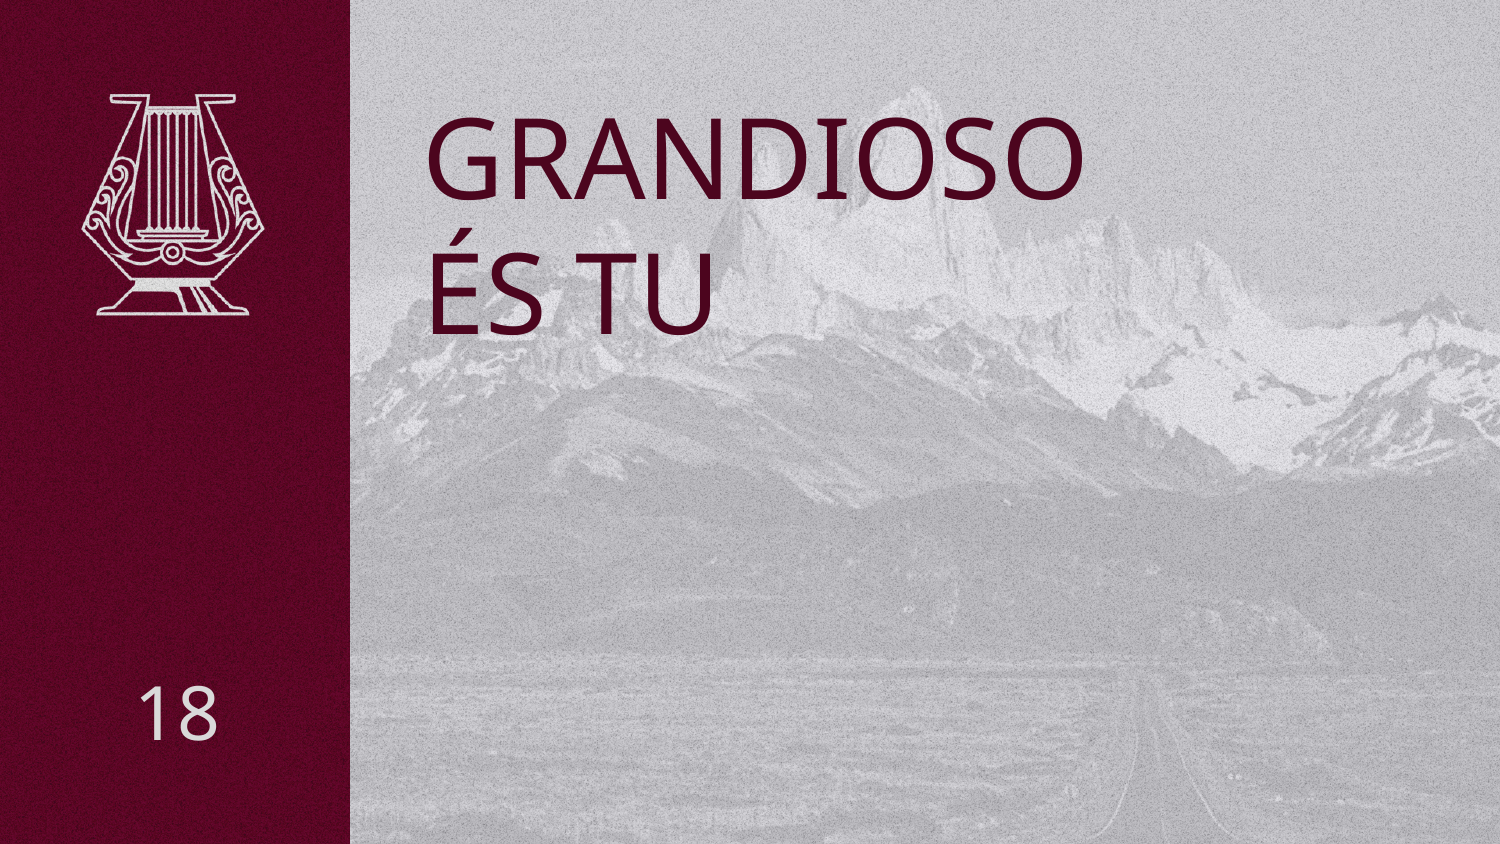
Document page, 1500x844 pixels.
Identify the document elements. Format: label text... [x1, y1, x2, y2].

list 18 [76, 658, 278, 765]
picture [0, 0, 1500, 844]
title GRANDIOSO ÉS TU [407, 79, 1447, 777]
